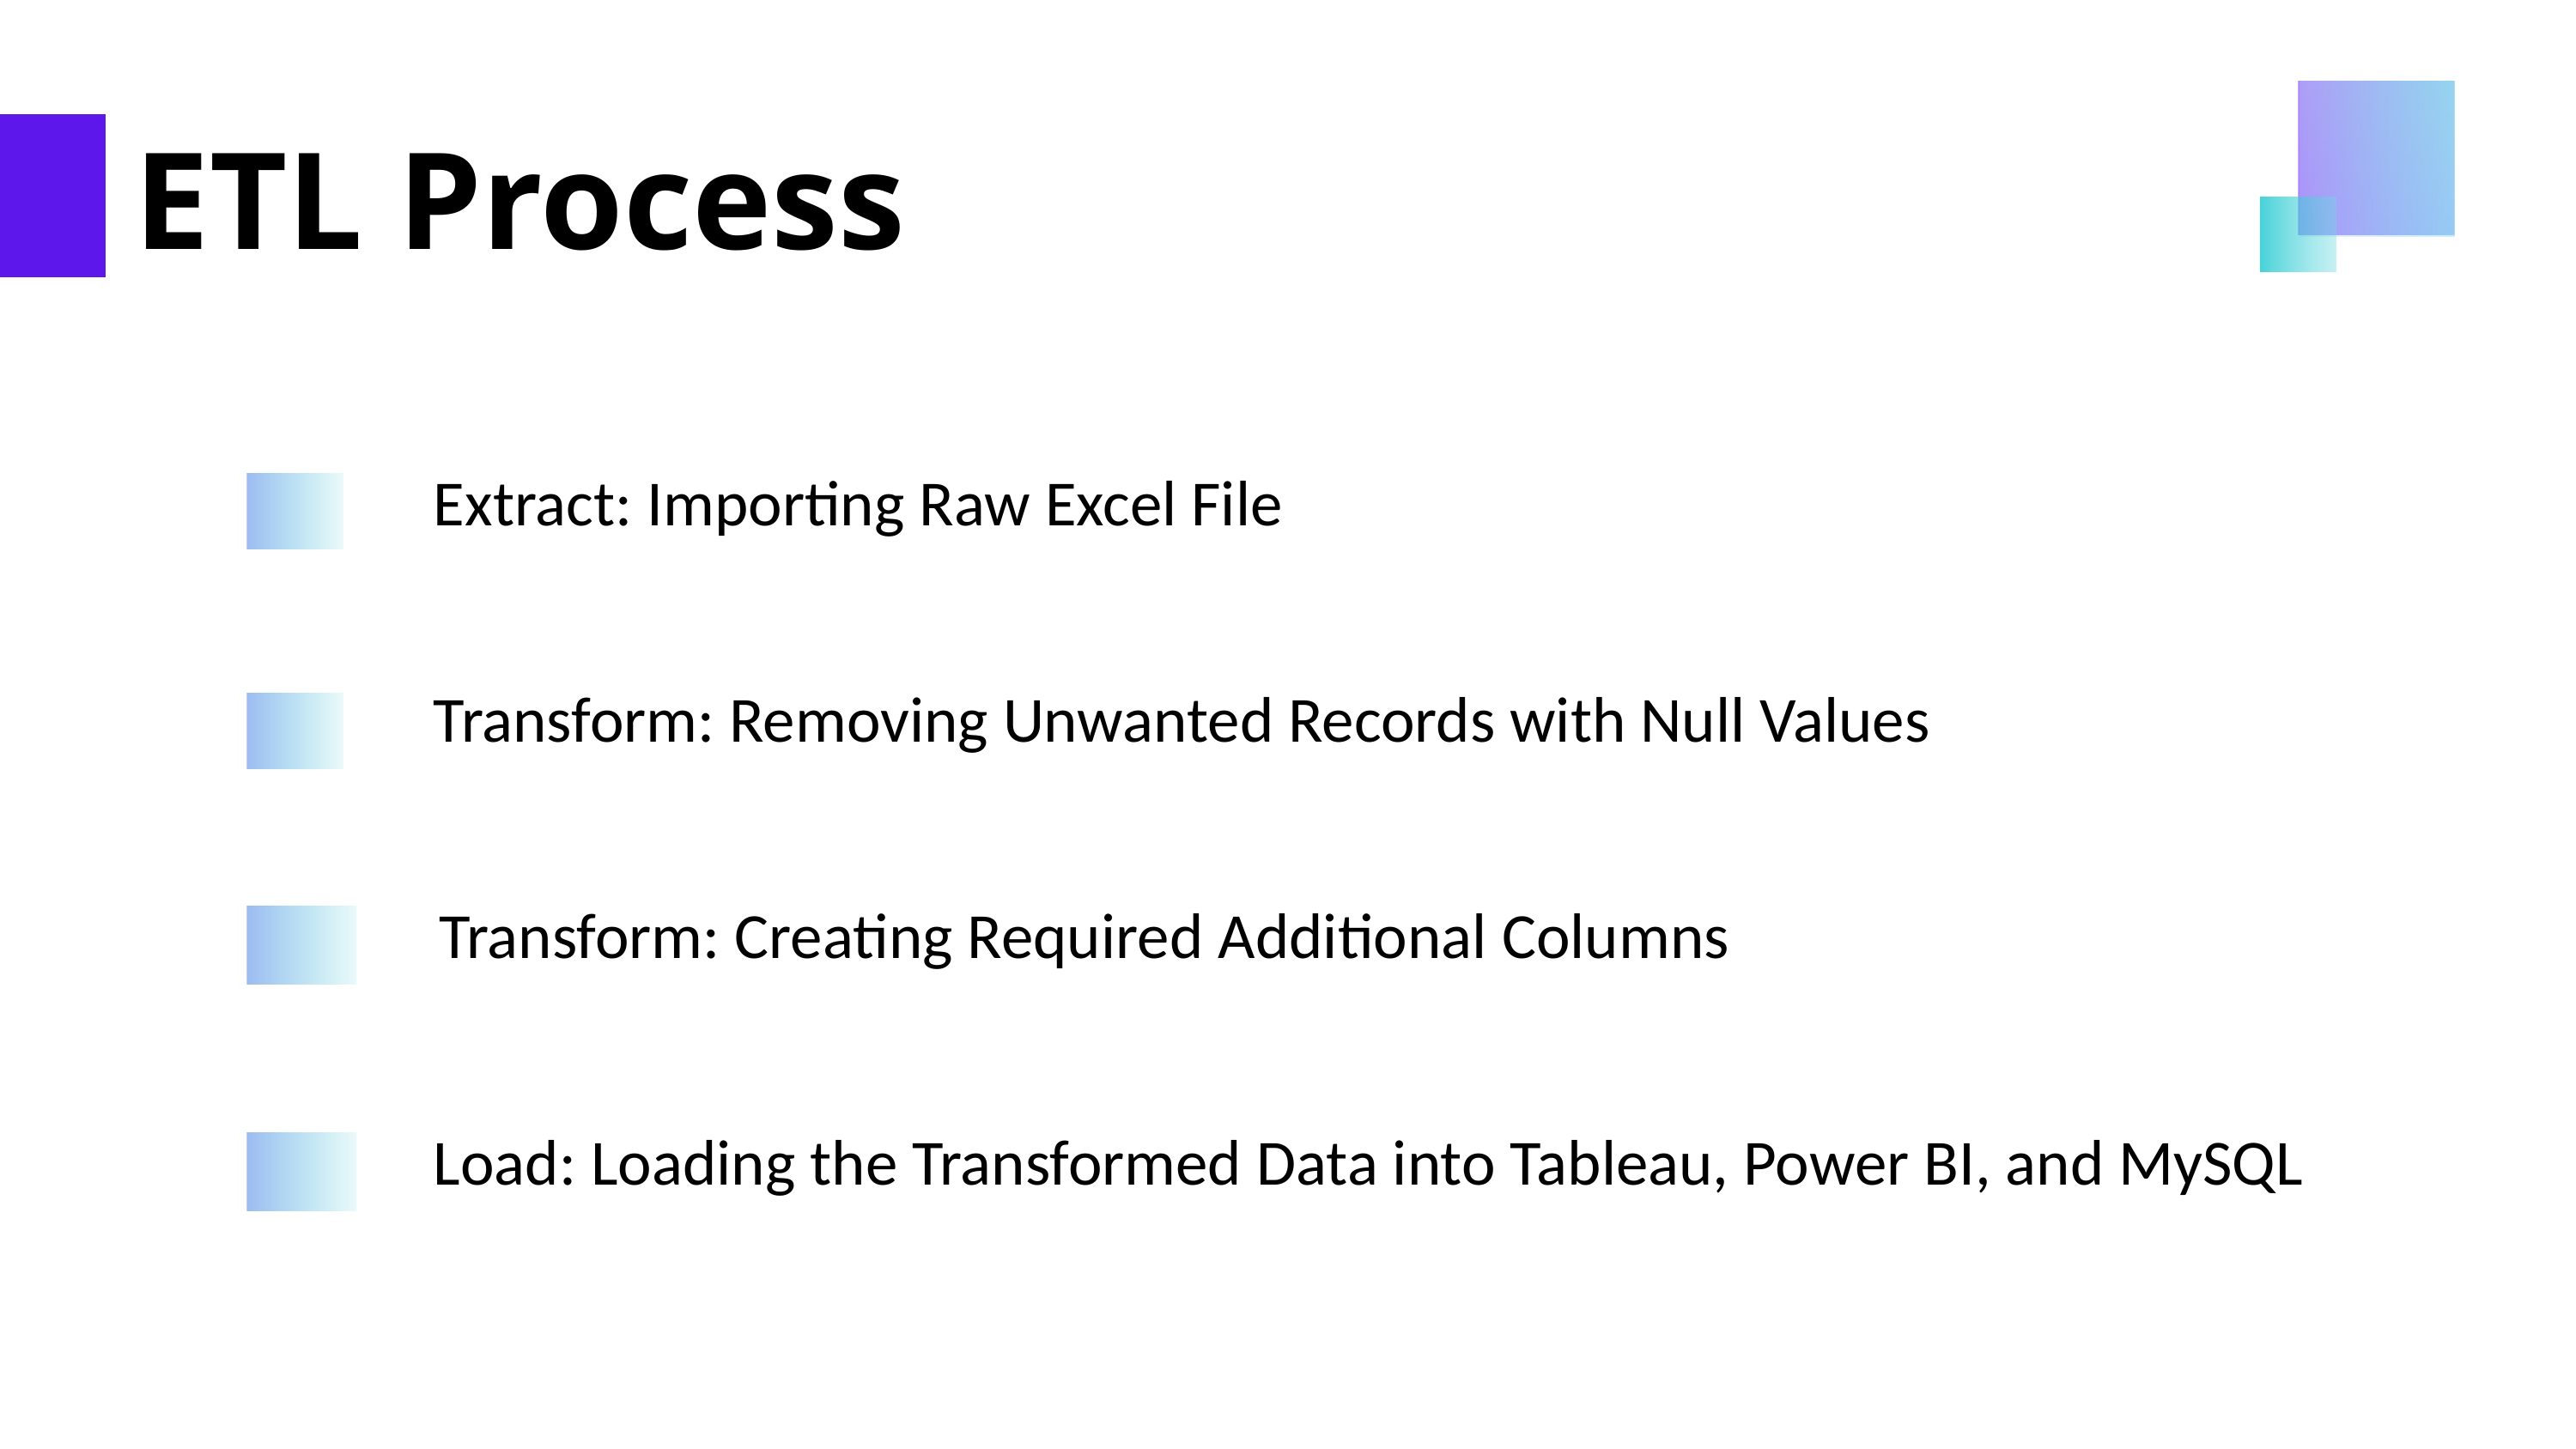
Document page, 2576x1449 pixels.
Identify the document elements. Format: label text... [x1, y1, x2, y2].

picture [2299, 81, 2455, 237]
text_box ETL Process [134, 115, 1764, 276]
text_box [0, 113, 106, 278]
text_box [2259, 197, 2336, 273]
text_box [246, 463, 2115, 834]
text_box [246, 895, 2352, 1280]
